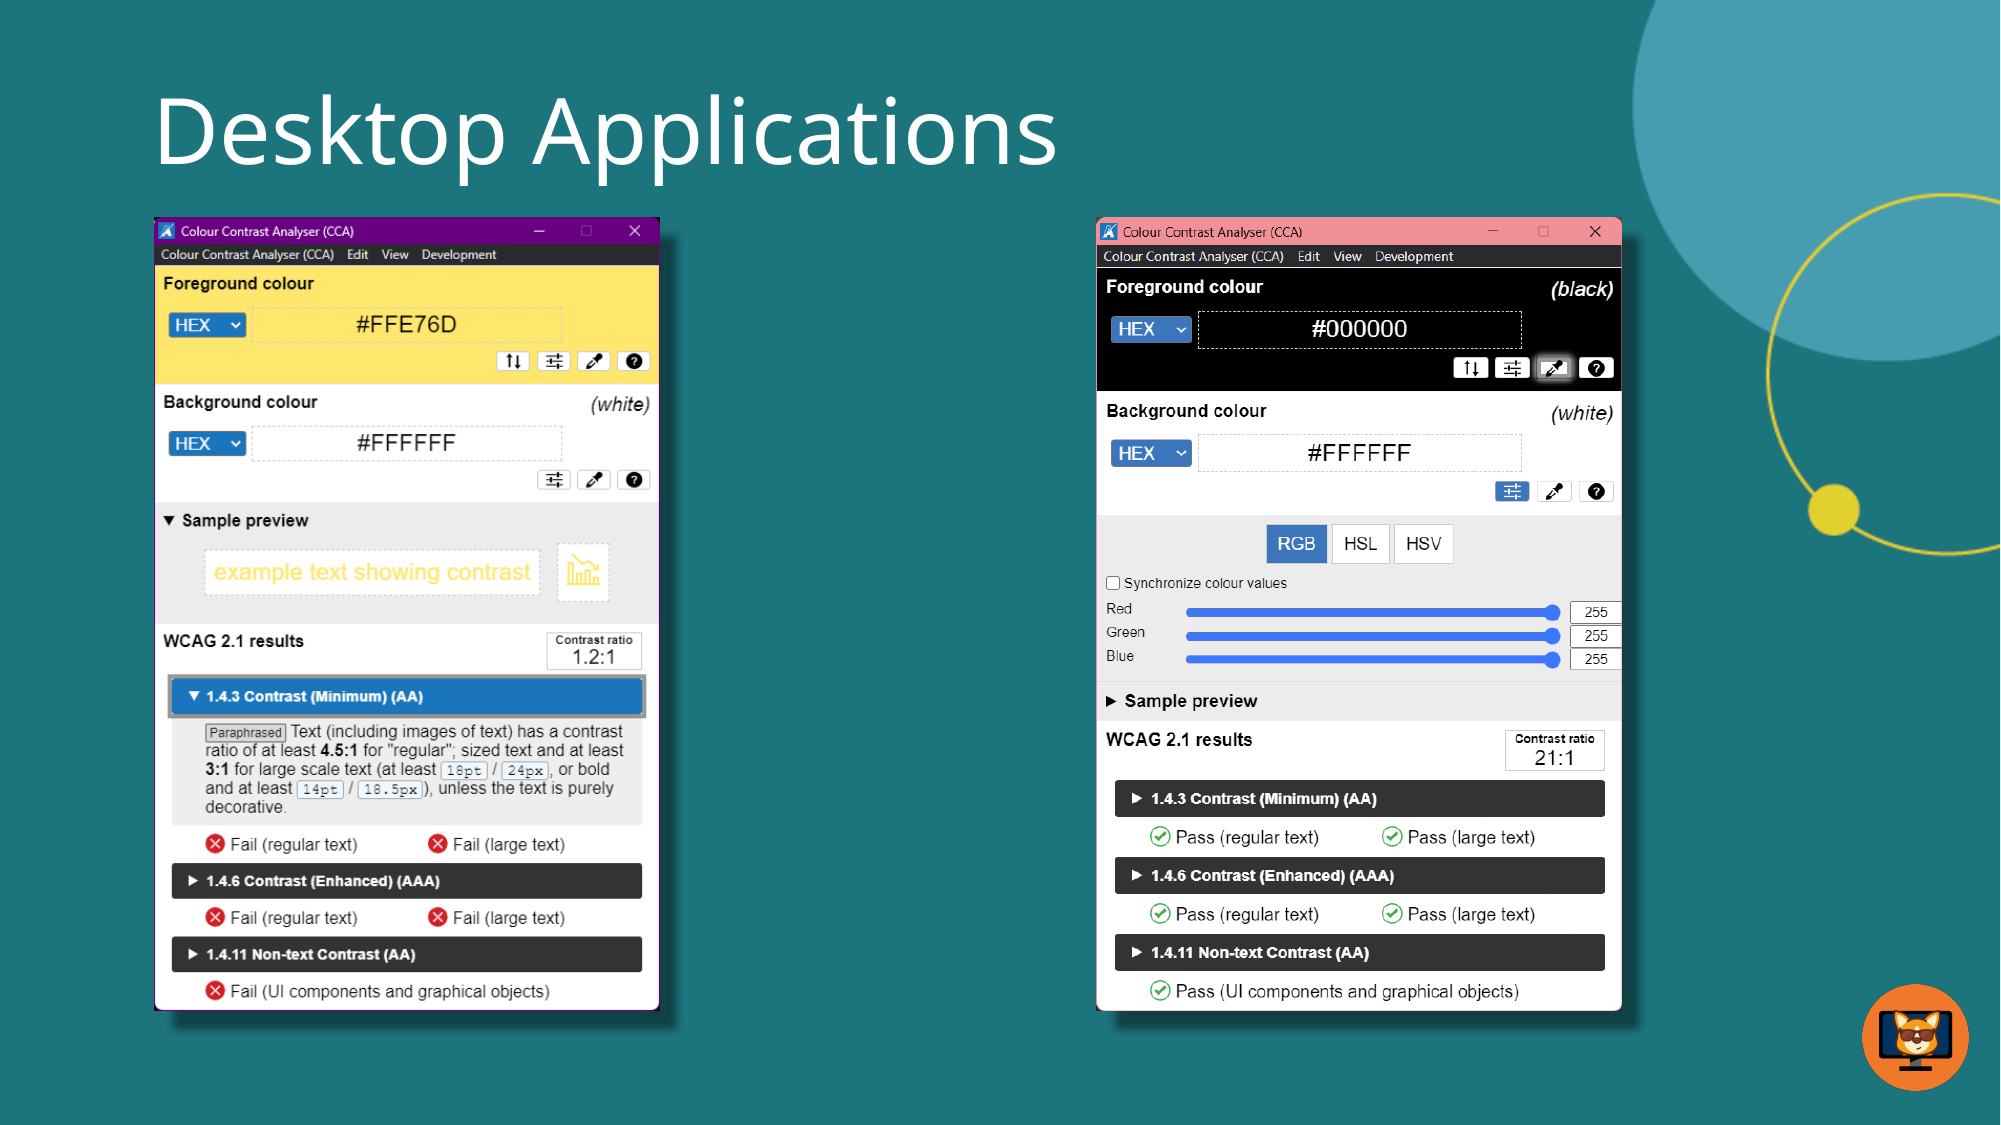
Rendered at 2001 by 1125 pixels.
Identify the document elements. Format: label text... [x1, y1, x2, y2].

picture [0, 0, 2001, 1125]
title Desktop Applications [137, 26, 1505, 244]
